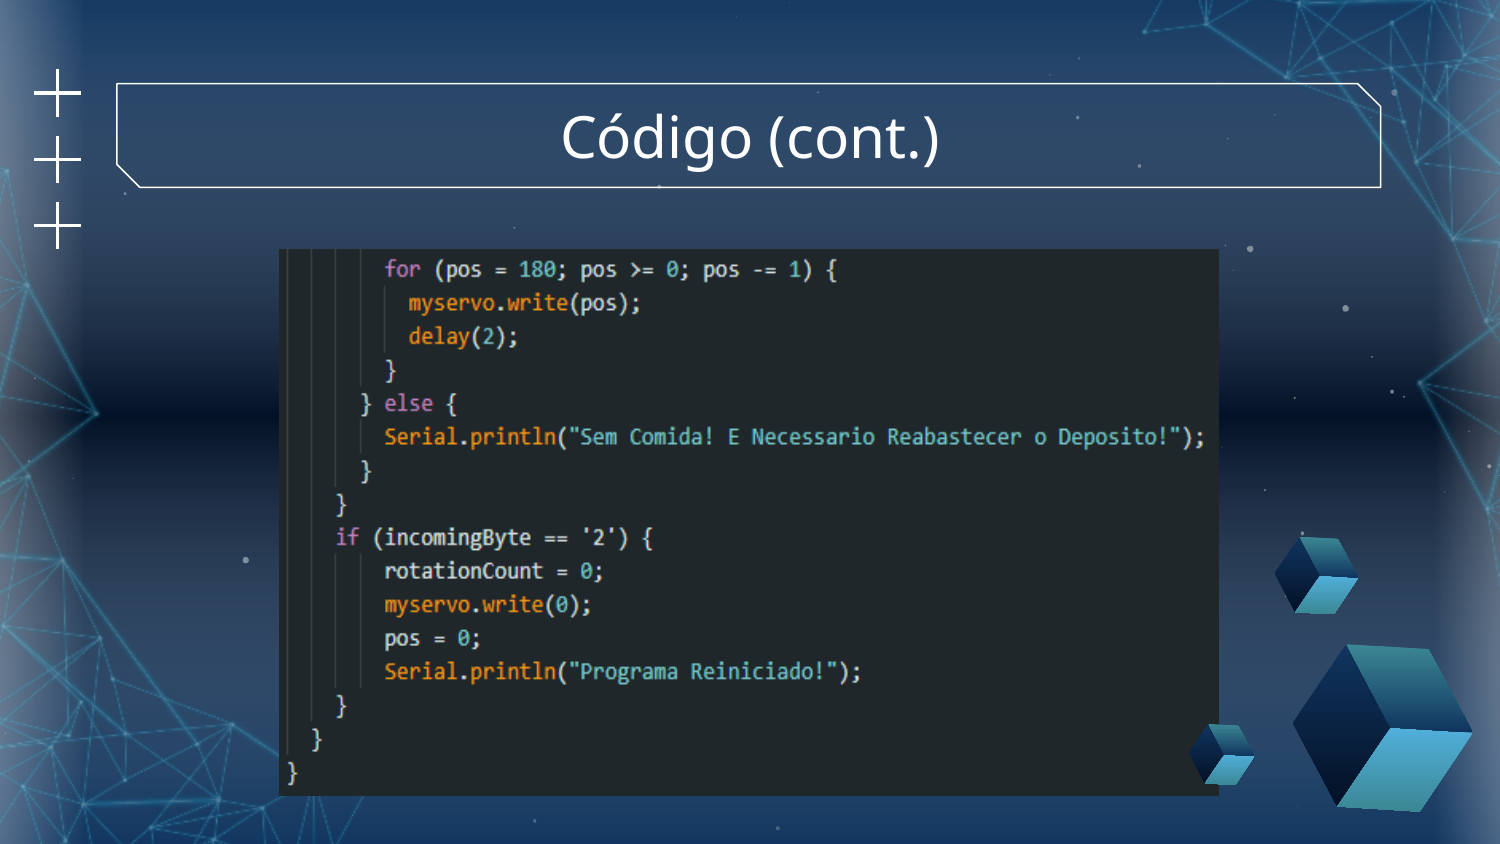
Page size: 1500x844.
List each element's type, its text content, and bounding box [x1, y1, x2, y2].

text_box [1188, 723, 1255, 786]
title Código (cont.) [117, 88, 1382, 183]
text_box [116, 83, 1363, 165]
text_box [1274, 536, 1359, 615]
text_box [135, 183, 1381, 188]
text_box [1292, 643, 1474, 812]
picture [0, 0, 1500, 844]
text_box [33, 69, 82, 250]
